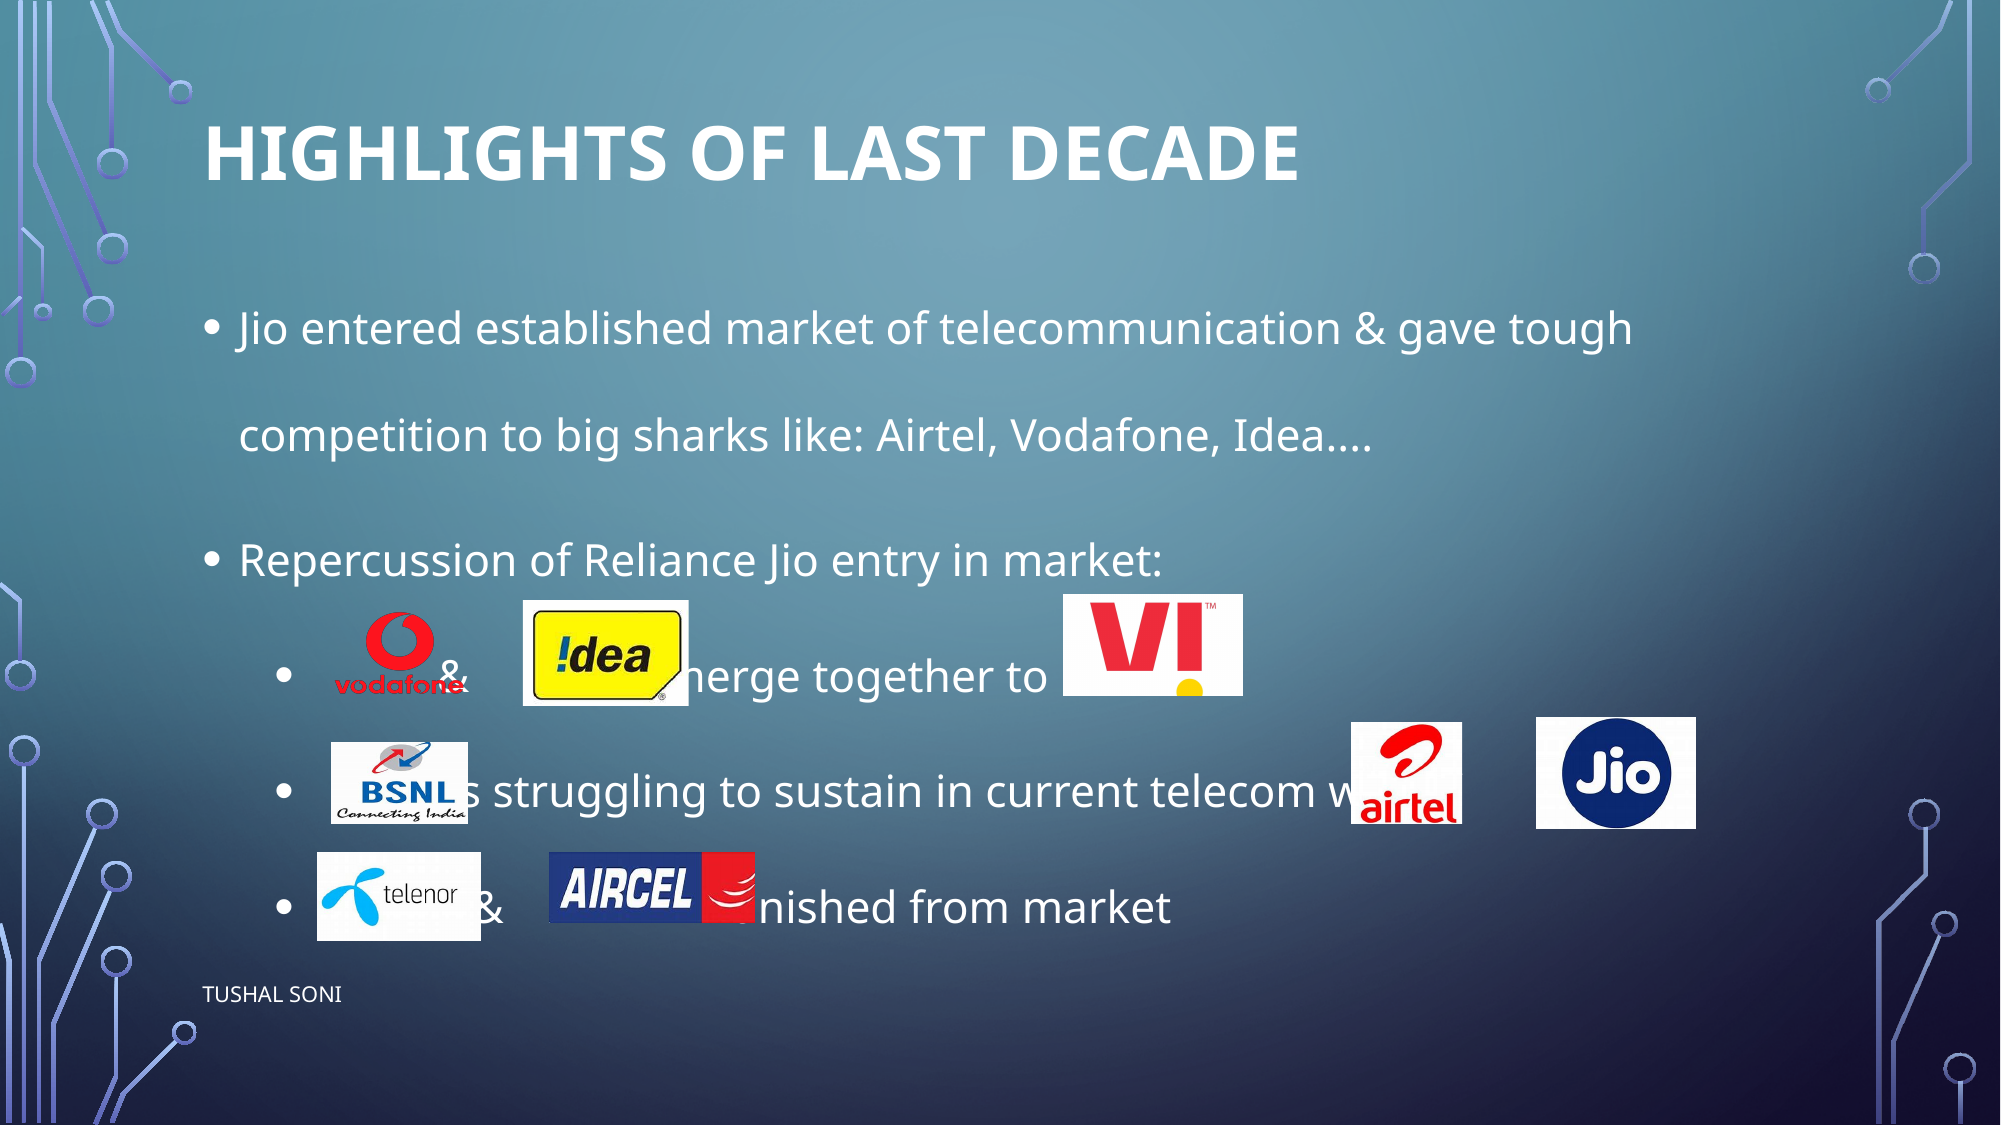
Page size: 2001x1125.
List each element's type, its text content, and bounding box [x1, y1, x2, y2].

list Jio entered established market of telecommunication & gave tough competition to big sharks like: Airtel, Vodafone, Idea.... Repercussion of Reliance Jio entry in market: & merge together to is struggling to sustain in current telecom war of & & vanished from market [187, 239, 1813, 950]
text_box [317, 594, 1696, 941]
title Highlights of Last Decade [187, 101, 1813, 211]
footer Tushal Soni [187, 965, 1211, 1025]
